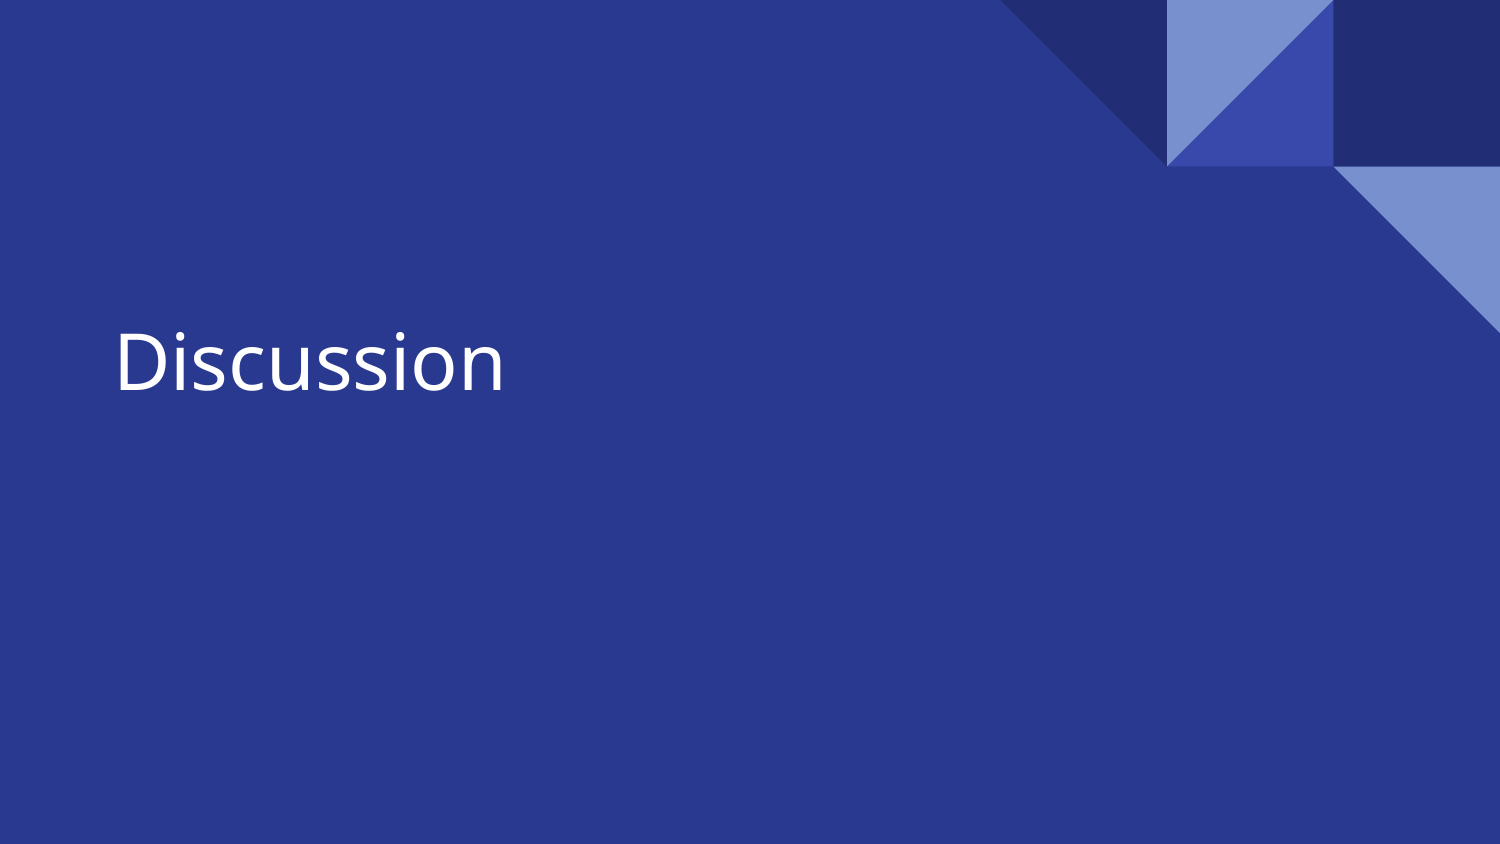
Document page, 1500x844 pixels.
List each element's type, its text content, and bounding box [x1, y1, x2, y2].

title Discussion [98, 291, 1447, 429]
